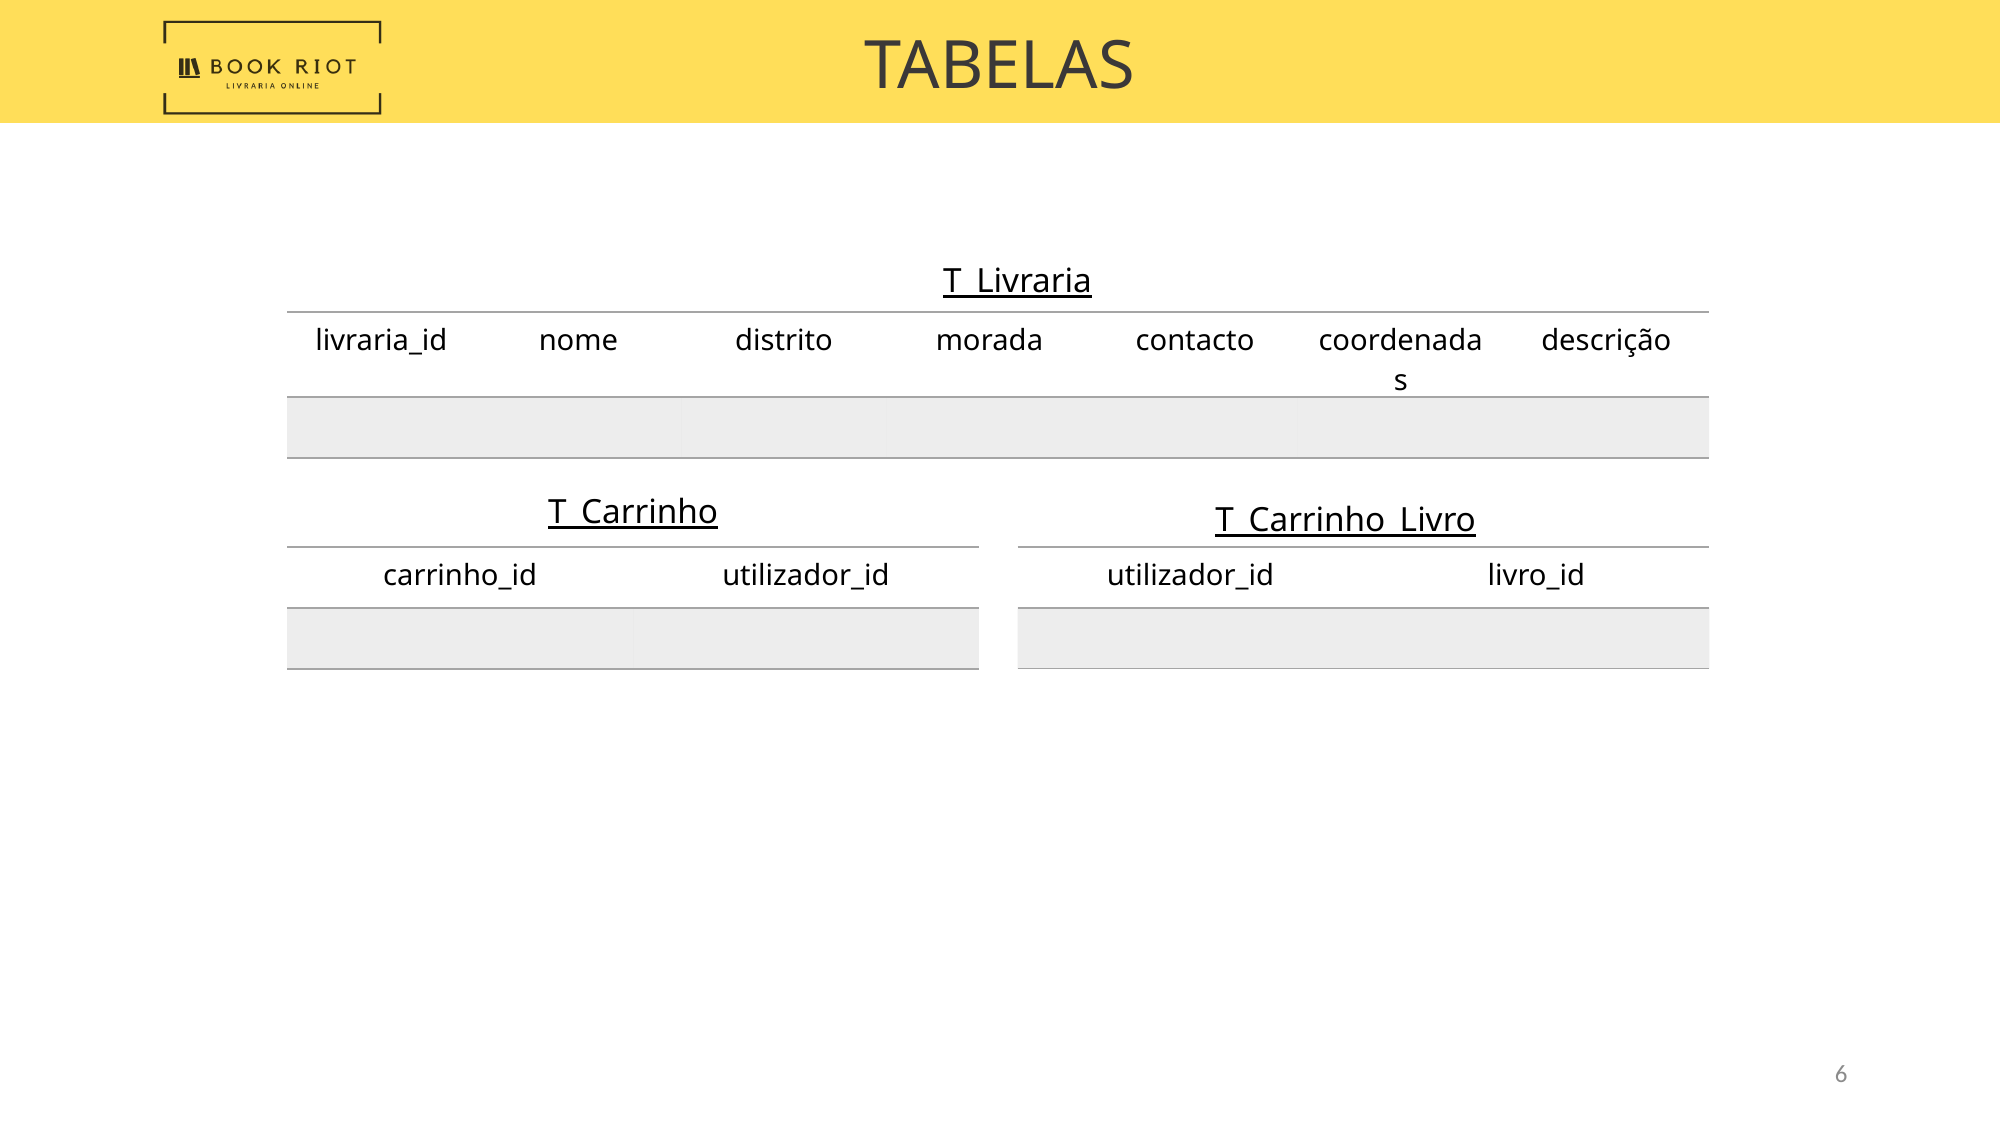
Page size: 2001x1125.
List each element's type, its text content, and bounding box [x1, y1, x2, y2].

text_box T_Livraria [121, 252, 1914, 307]
table_header carrinho_id [287, 548, 633, 607]
table_header livraria_id [287, 313, 476, 396]
table_cell [1092, 398, 1298, 457]
table_cell [1018, 609, 1364, 668]
table_header descrição [1503, 313, 1709, 396]
table_cell [1298, 398, 1503, 457]
text_box T_Carrinho_Livro [999, 491, 1692, 546]
table_cell [476, 398, 681, 457]
slide_number 6 [1412, 1042, 1863, 1103]
table_cell [887, 398, 1092, 457]
table_header utilizador_id [633, 548, 979, 607]
table_cell [633, 609, 979, 668]
table_header morada [887, 313, 1092, 396]
table_cell [681, 398, 887, 457]
text_box T_Carrinho [287, 482, 979, 538]
table_header utilizador_id [1018, 548, 1364, 607]
table_header livro_id [1364, 548, 1709, 607]
table_header coordenadas [1298, 313, 1503, 396]
table_header nome [476, 313, 681, 396]
text_box [0, 0, 2000, 123]
table_cell [1364, 609, 1709, 668]
table_cell [287, 398, 476, 457]
picture [138, 6, 401, 120]
table_header distrito [681, 313, 887, 396]
text_box TABELAS [563, 14, 1436, 109]
table_cell [287, 609, 633, 668]
table_cell [1503, 398, 1709, 457]
table_header contacto [1092, 313, 1298, 396]
